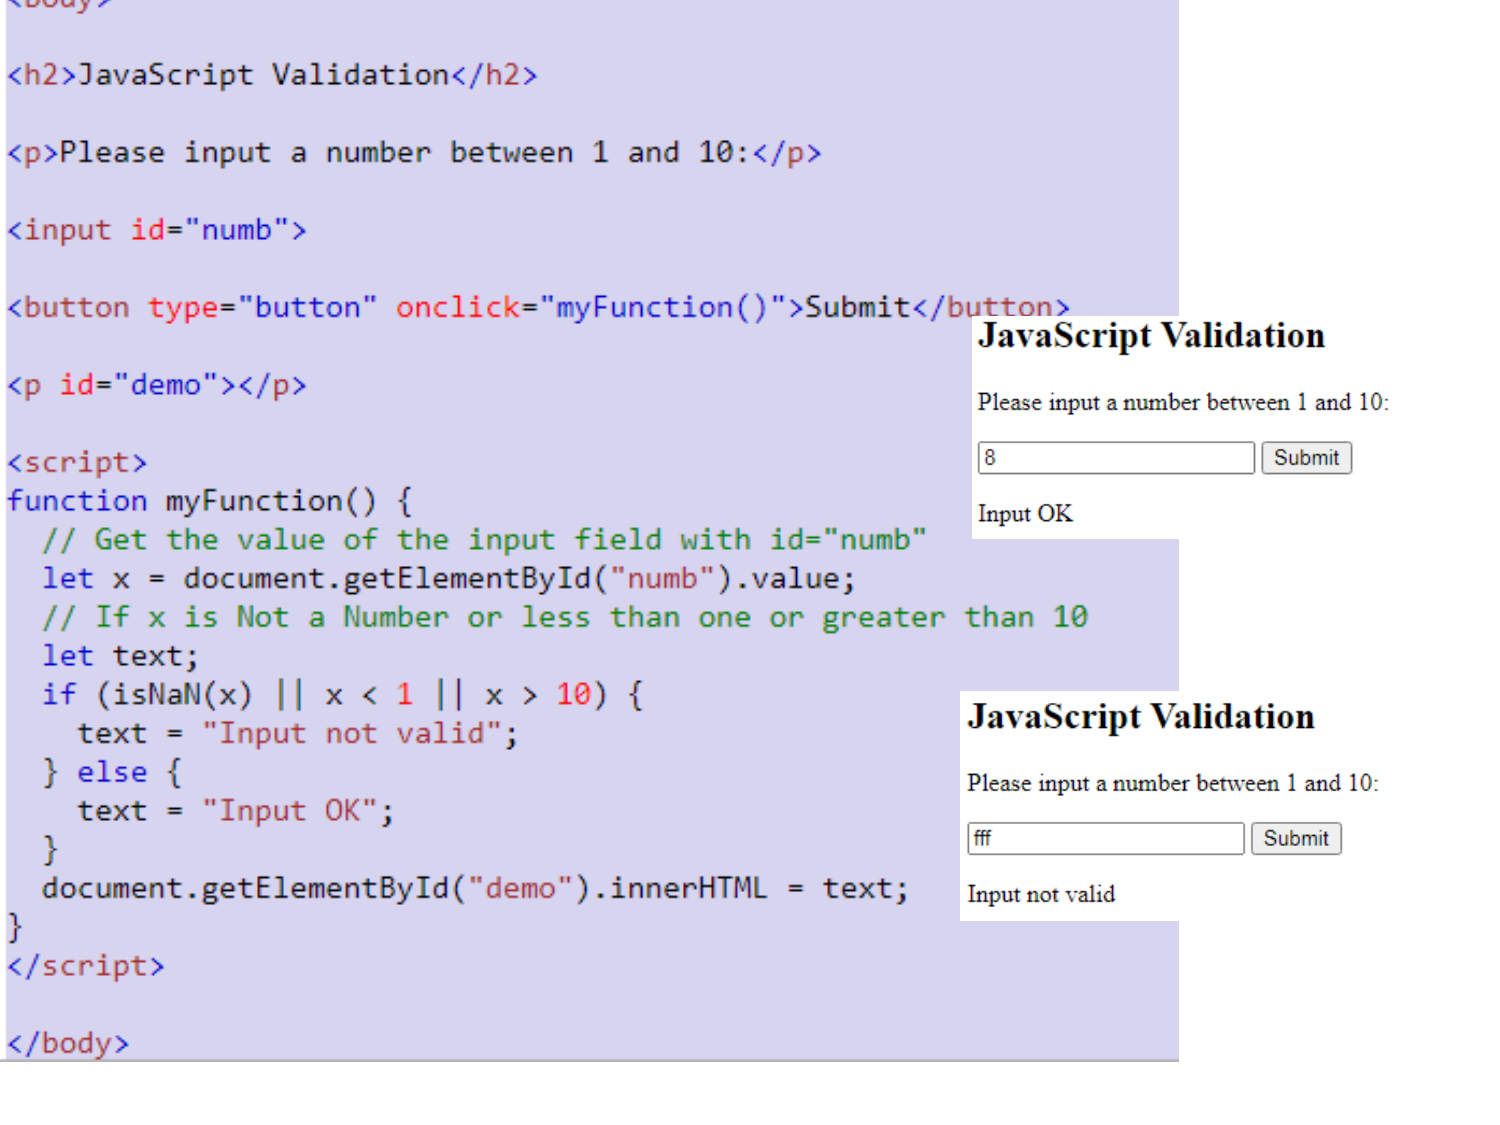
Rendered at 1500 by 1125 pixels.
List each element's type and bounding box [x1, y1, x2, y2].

picture [0, 0, 1405, 1062]
